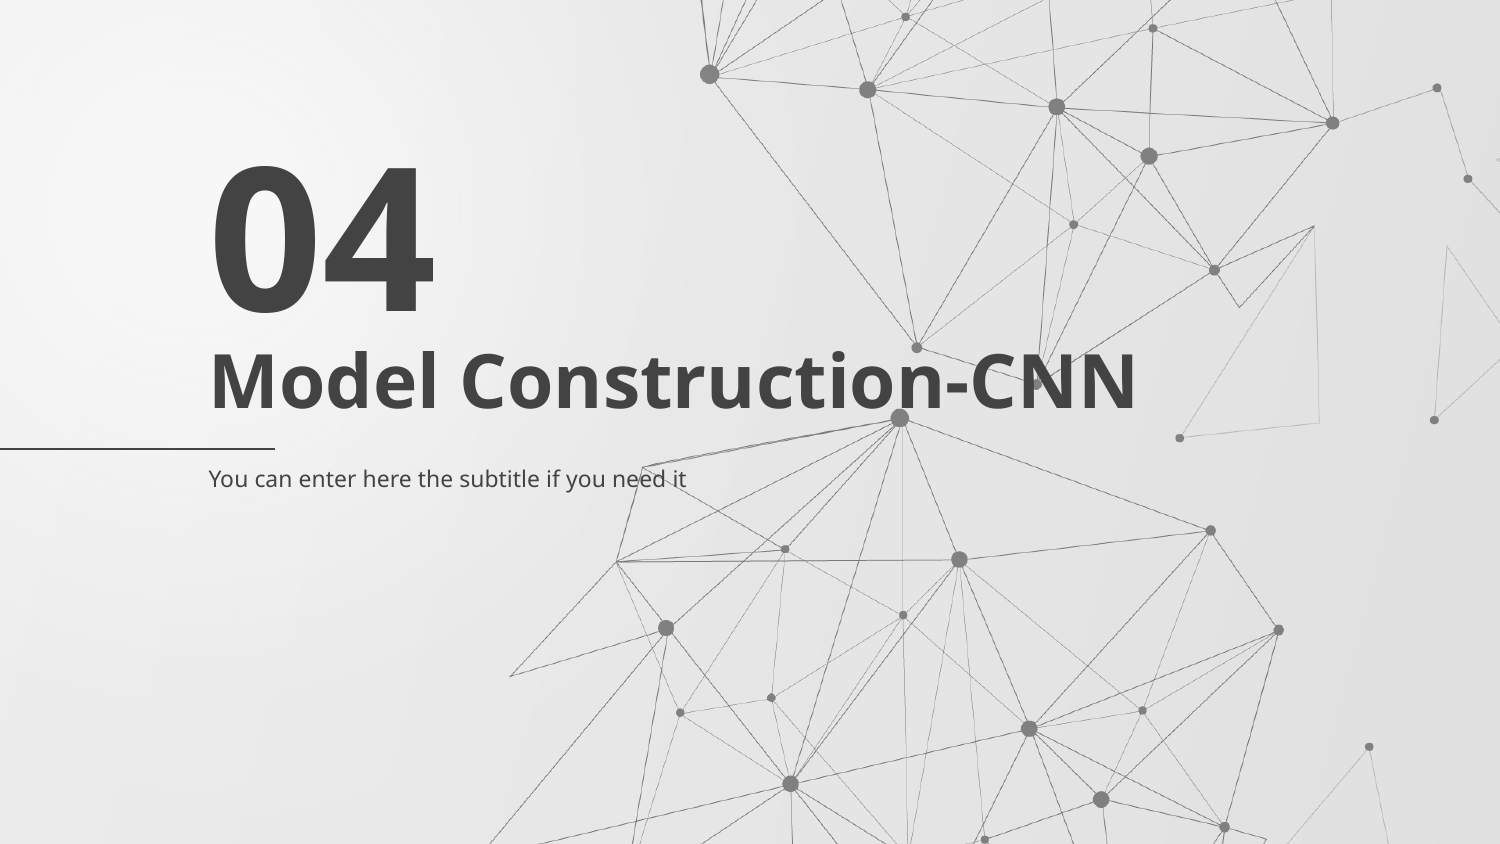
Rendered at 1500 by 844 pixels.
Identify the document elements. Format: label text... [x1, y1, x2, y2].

title Model Construction-CNN [193, 220, 1226, 537]
title 04 [193, 169, 683, 294]
picture [0, 0, 1500, 844]
subtitle You can enter here the subtitle if you need it [193, 449, 887, 538]
